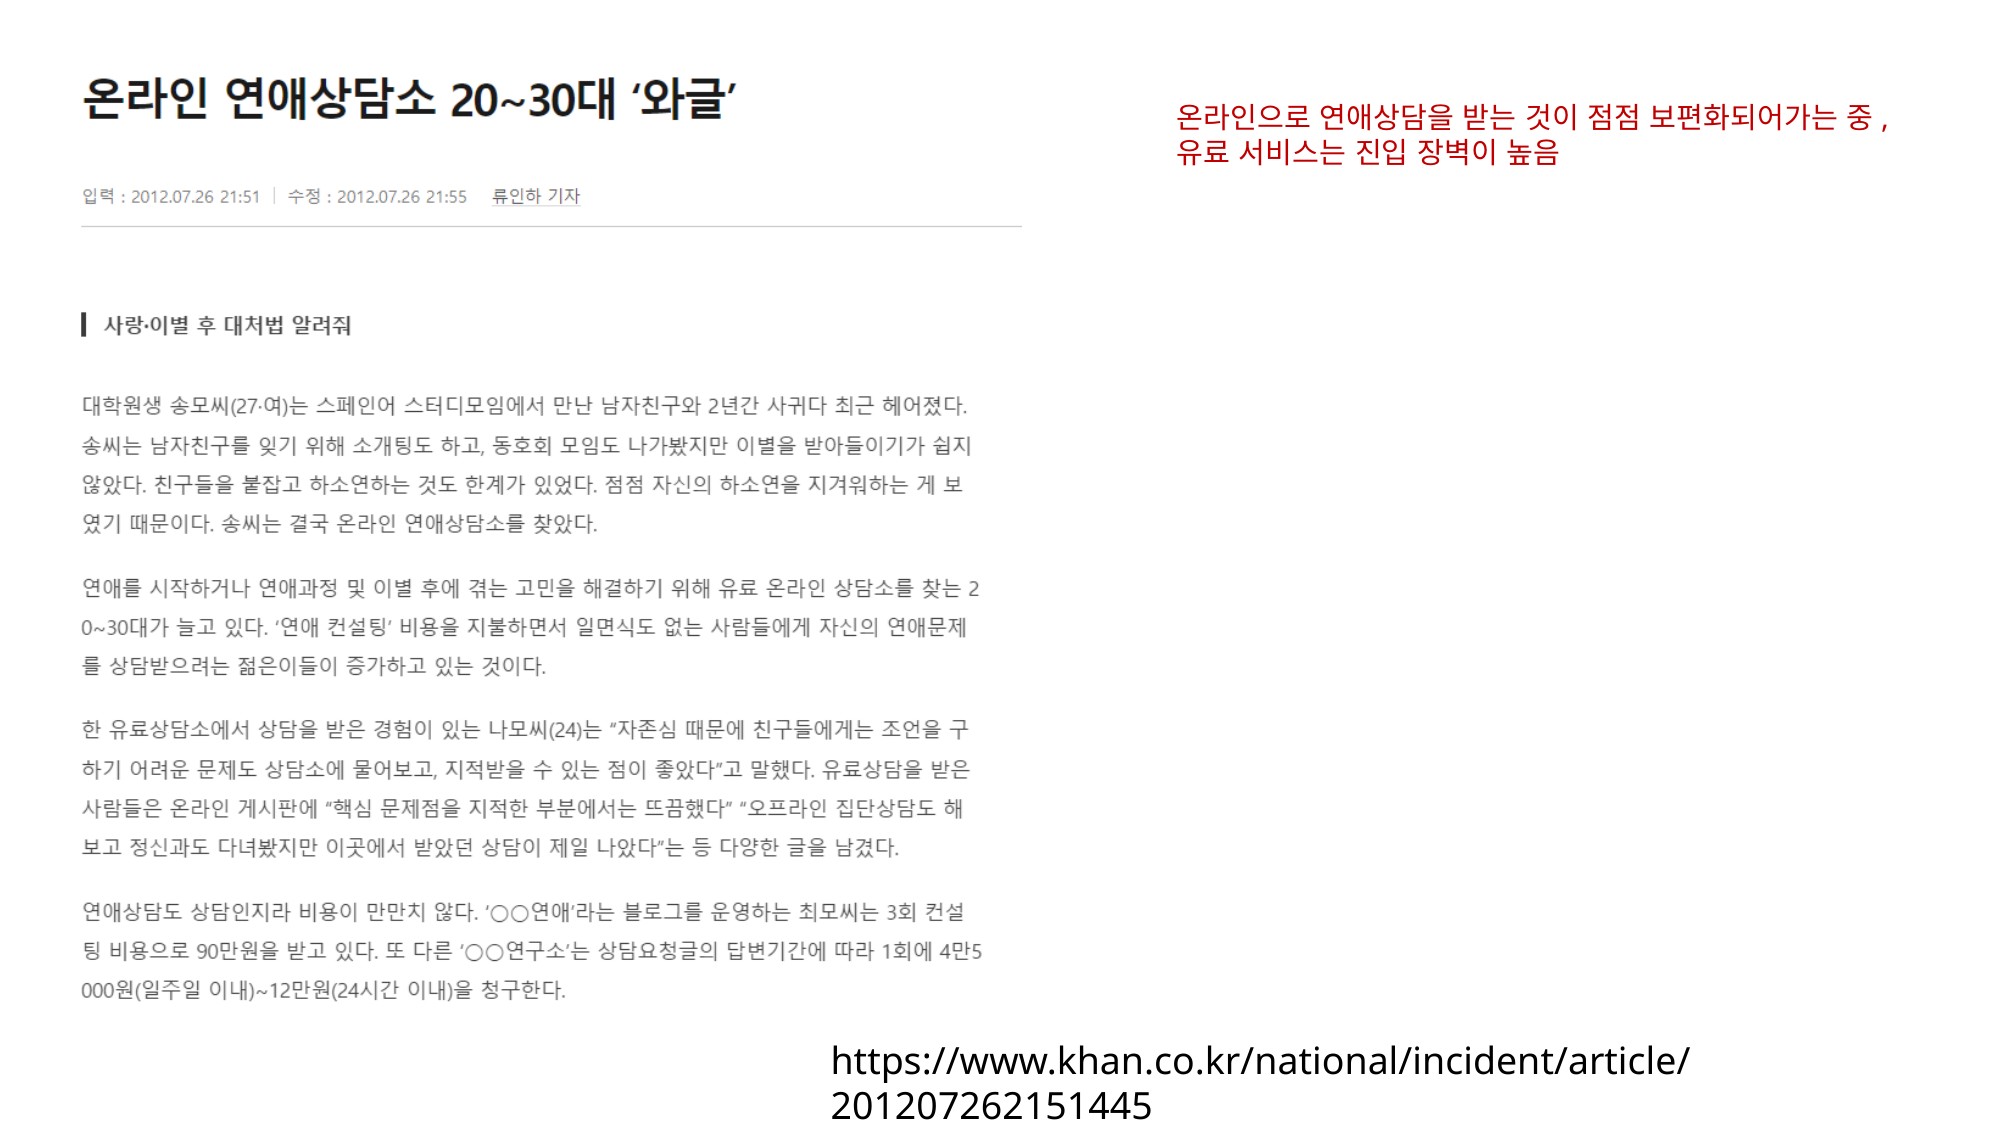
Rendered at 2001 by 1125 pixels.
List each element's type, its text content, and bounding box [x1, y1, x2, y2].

text_box 온라인으로 연애상담을 받는 것이 점점 보편화되어가는 중, 유료 서비스는 진입 장벽이 높음 [1161, 92, 1904, 177]
picture [63, 58, 1022, 1016]
text_box https://www.khan.co.kr/national/incident/article/201207262151445 [815, 1030, 2000, 1125]
